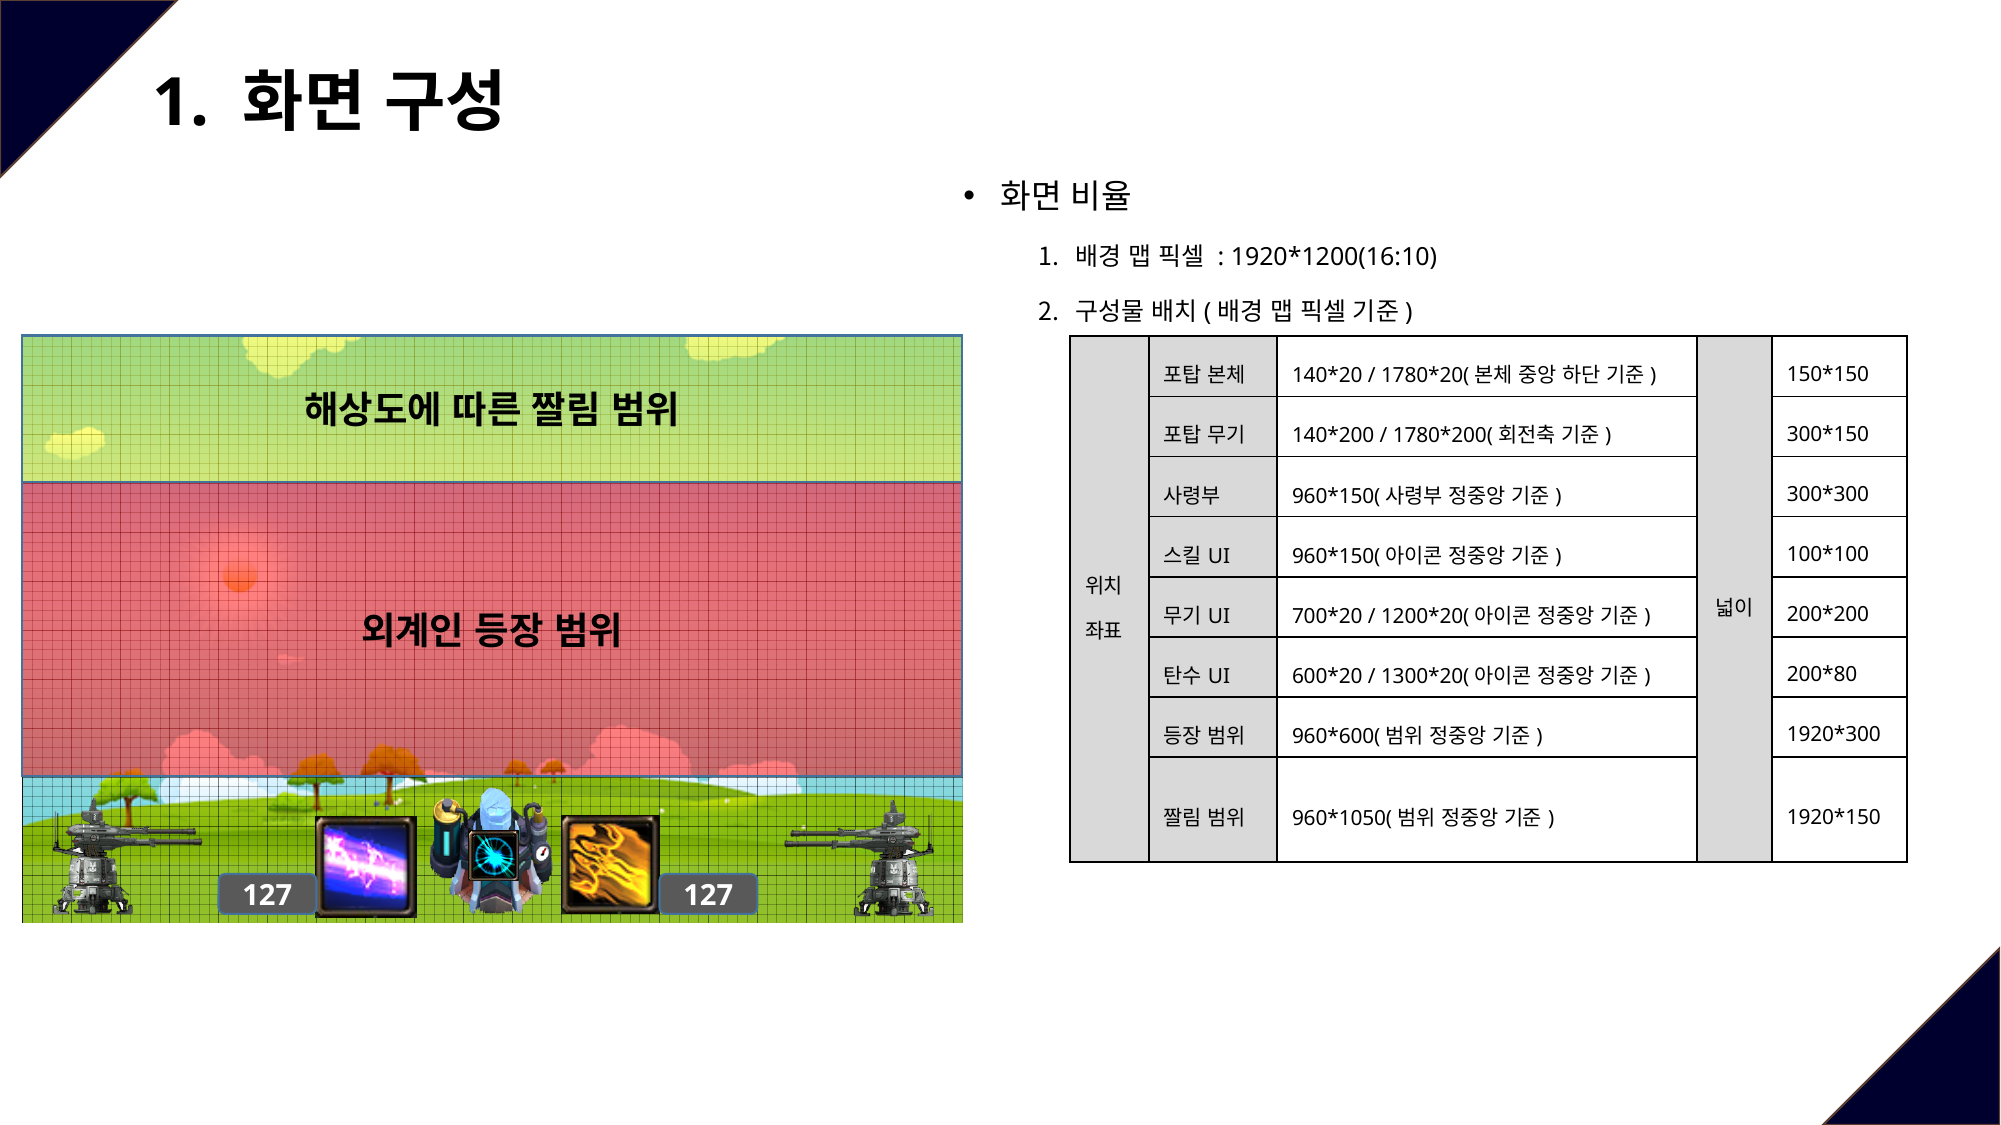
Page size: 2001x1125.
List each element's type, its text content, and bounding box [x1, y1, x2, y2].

table_cell 200*80 [1773, 638, 1906, 696]
picture [22, 336, 963, 939]
list 화면 비율 배경 맵 픽셀 : 1920*1200(16:10) 구성물 배치(배경 맵 픽셀 기준) [948, 147, 1863, 1014]
table_cell 140*200 / 1780*200(회전축 기준) [1278, 397, 1696, 456]
table_cell 탄수UI [1150, 638, 1276, 696]
table_cell 포탑 무기 [1150, 397, 1276, 456]
table_cell 1920*150 [1773, 758, 1906, 861]
table_cell 짤림 범위 [1150, 758, 1276, 861]
table_header 150*150 [1773, 337, 1906, 396]
table_cell 200*200 [1773, 578, 1906, 636]
table_cell 1920*300 [1773, 698, 1906, 756]
table_cell 사령부 [1150, 457, 1276, 516]
table_cell 700*20 / 1200*20(아이콘 정중앙 기준) [1278, 578, 1696, 636]
table_header 위치 좌표 [1071, 337, 1148, 861]
table_cell 600*20 / 1300*20(아이콘 정중앙 기준) [1278, 638, 1696, 696]
table_cell 100*100 [1773, 517, 1906, 576]
table_cell 960*150(사령부 정중앙 기준) [1278, 457, 1696, 516]
table_cell 960*600(범위 정중앙 기준) [1278, 698, 1696, 756]
table_cell 무기UI [1150, 578, 1276, 636]
table_header 140*20 / 1780*20(본체 중앙 하단 기준) [1278, 337, 1696, 396]
title 1. 화면 구성 [137, 59, 1863, 148]
table_cell 300*150 [1773, 397, 1906, 456]
table_cell 300*300 [1773, 457, 1906, 516]
table_header 포탑 본체 [1150, 337, 1276, 396]
table_cell 스킬UI [1150, 517, 1276, 576]
table_header 넓이 [1698, 337, 1771, 861]
table_cell 960*150(아이콘 정중앙 기준) [1278, 517, 1696, 576]
table_cell 등장 범위 [1150, 698, 1276, 756]
table_cell 960*1050(범위 정중앙 기준) [1278, 758, 1696, 861]
